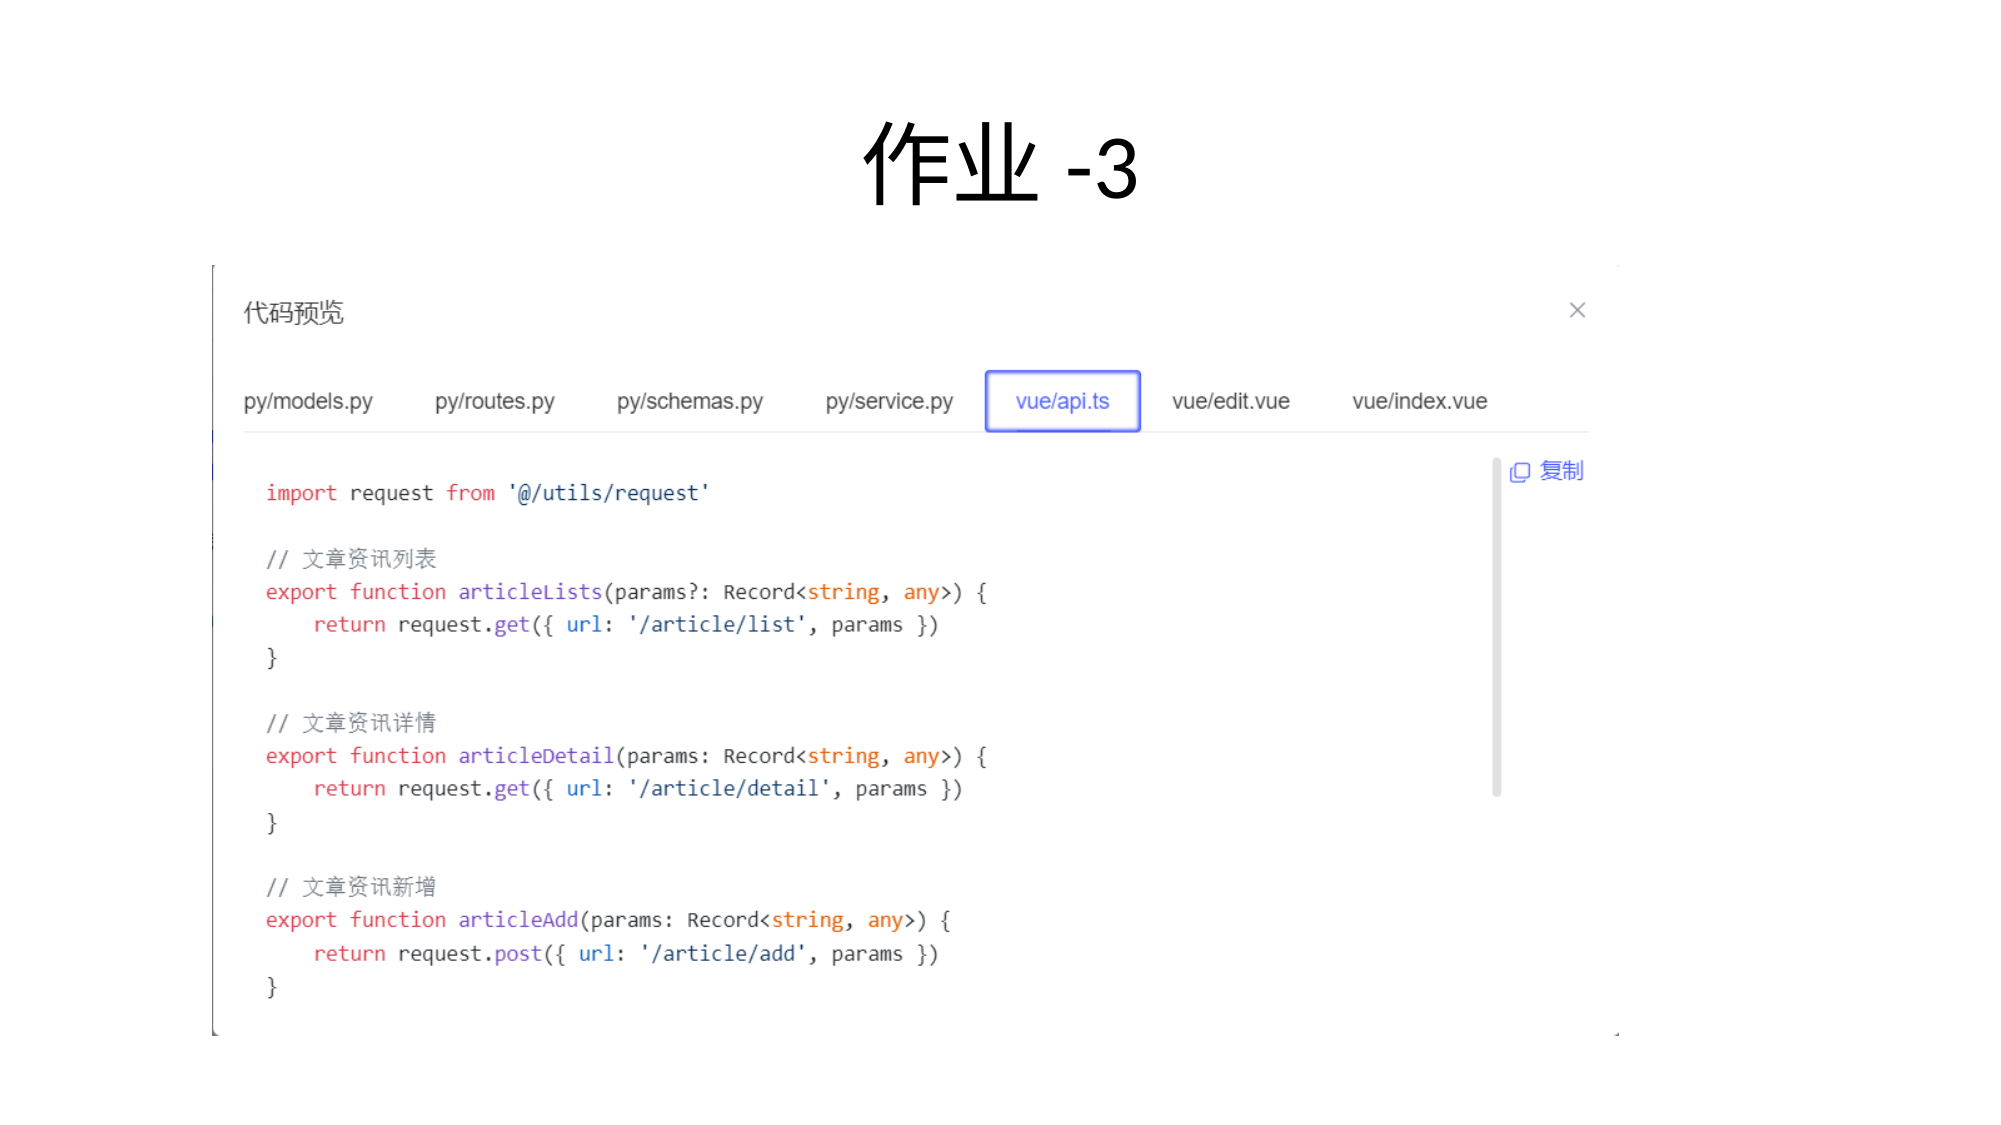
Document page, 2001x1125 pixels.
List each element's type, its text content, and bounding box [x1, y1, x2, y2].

picture [211, 265, 1619, 1036]
title 作业-3 [137, 59, 1863, 278]
